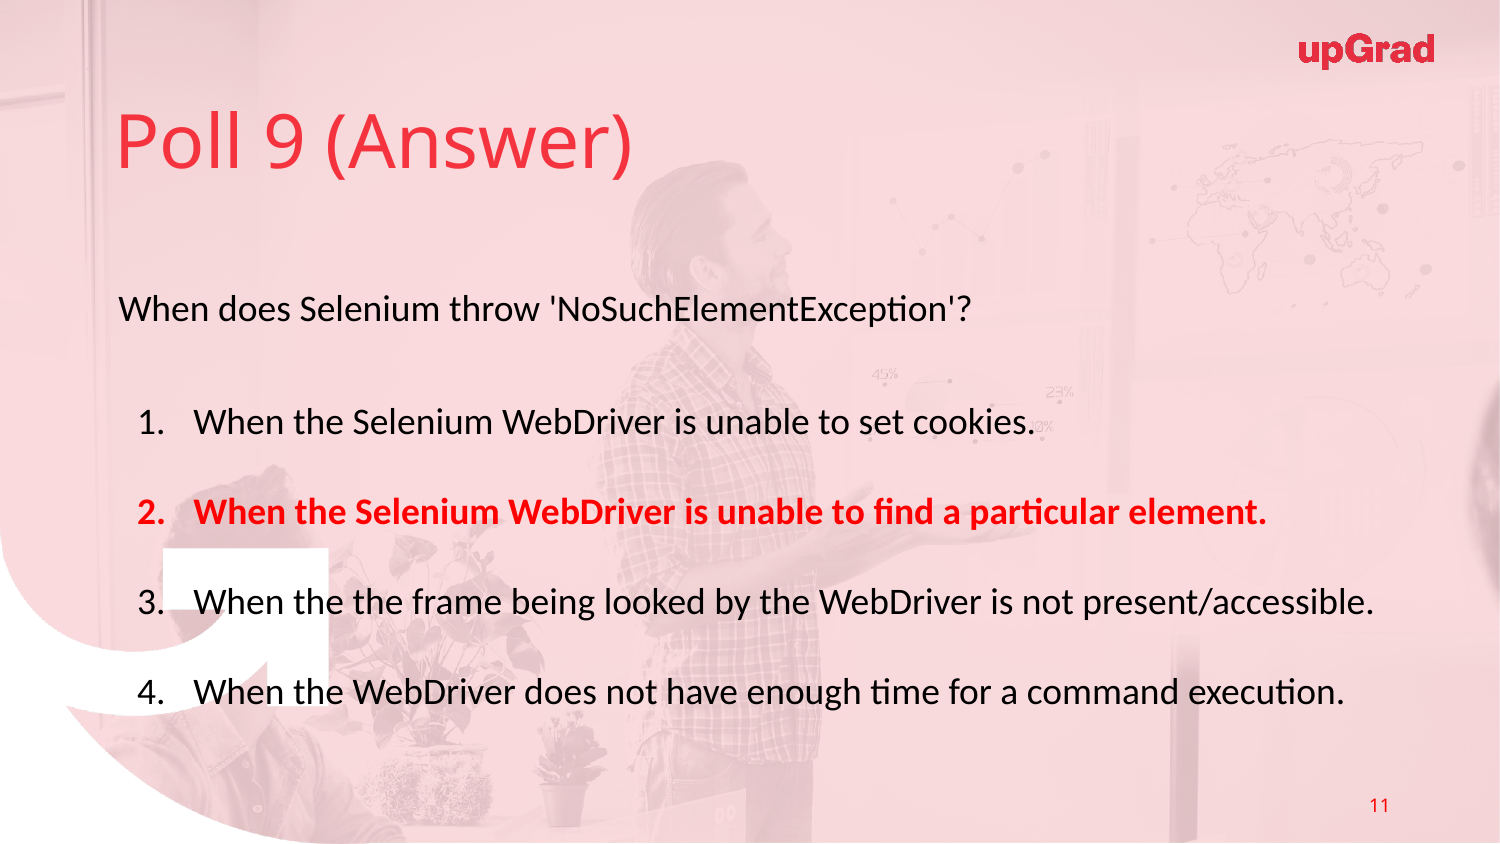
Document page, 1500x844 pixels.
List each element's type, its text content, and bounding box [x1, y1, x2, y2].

text_box When does Selenium throw 'NoSuchElementException'? When the Selenium WebDriver is unable to set cookies. When the Selenium WebDriver is unable to find a particular element. When the the frame being looked by the WebDriver is not present/accessible. When the WebDriver does not have enough time for a command execution. [103, 253, 1434, 803]
text_box Poll 9 (Answer) [103, 89, 1005, 200]
text_box 11 [1068, 803, 1406, 828]
text_box [0, 0, 1500, 844]
picture [1299, 33, 1434, 70]
